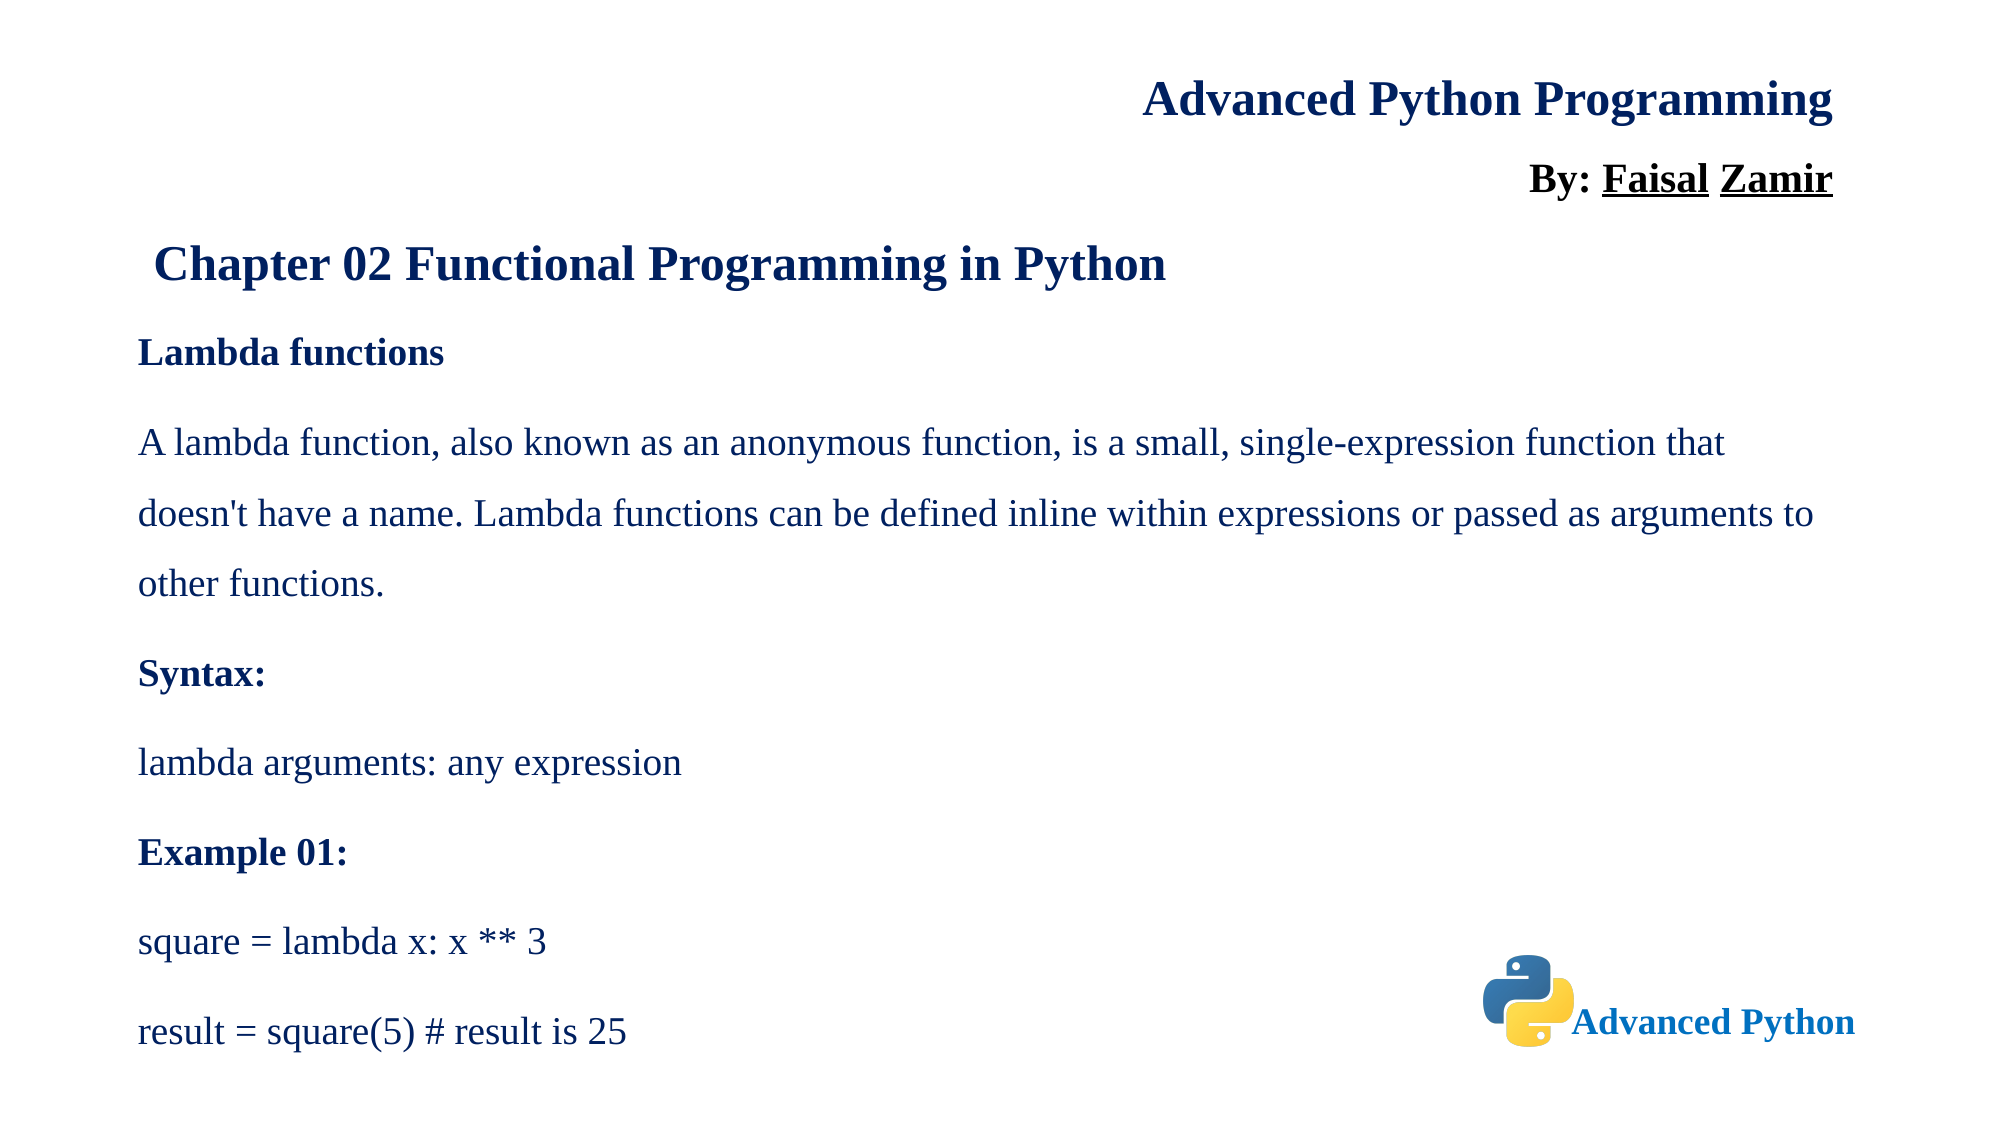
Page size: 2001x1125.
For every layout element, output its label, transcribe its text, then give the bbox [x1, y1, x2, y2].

text_box Advanced Python [1465, 955, 1971, 1062]
list Lambda functions A lambda function, also known as an anonymous function, is a small, single-expression function that doesn't have a name. Lambda functions can be defined inline within expressions or passed as arguments to other functions. Syntax: lambda arguments: any expression Example 01: square = lambda x: x ** 3 result = square(5) # result is 25 [122, 295, 1848, 1066]
text_box Advanced Python Programming By: Faisal Zamir Chapter 02 Functional Programming in Python [138, 53, 1849, 273]
picture [1483, 955, 1574, 1047]
